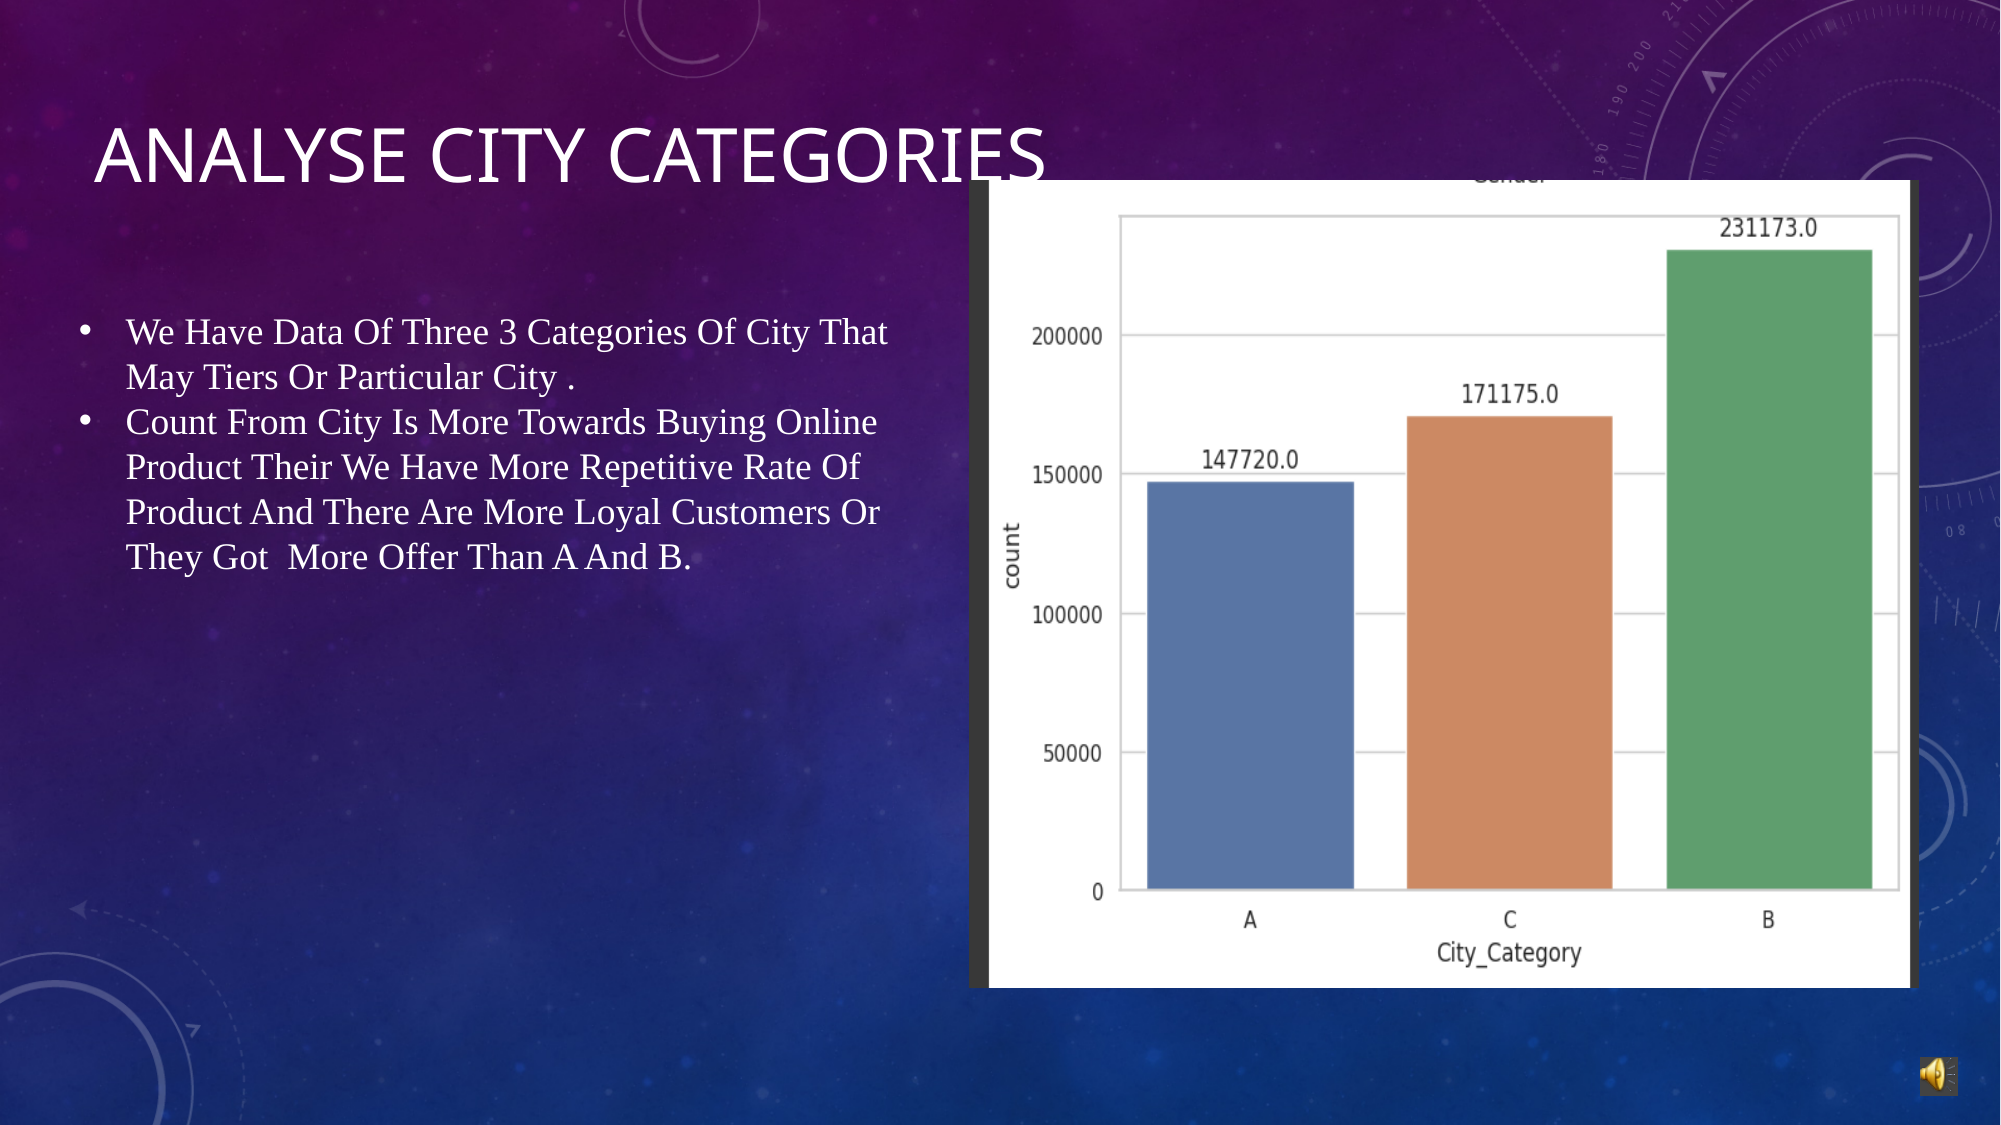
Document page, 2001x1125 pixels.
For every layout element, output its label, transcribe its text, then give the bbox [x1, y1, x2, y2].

text_box We Have Data Of Three 3 Categories Of City That May Tiers Or Particular City . Count From City Is More Towards Buying Online Product Their We Have More Repetitive Rate Of Product And There Are More Loyal Customers Or They Got More Offer Than A And B. [64, 299, 916, 585]
picture [0, 0, 2001, 1125]
title Analyse City Categories [79, 33, 1742, 273]
